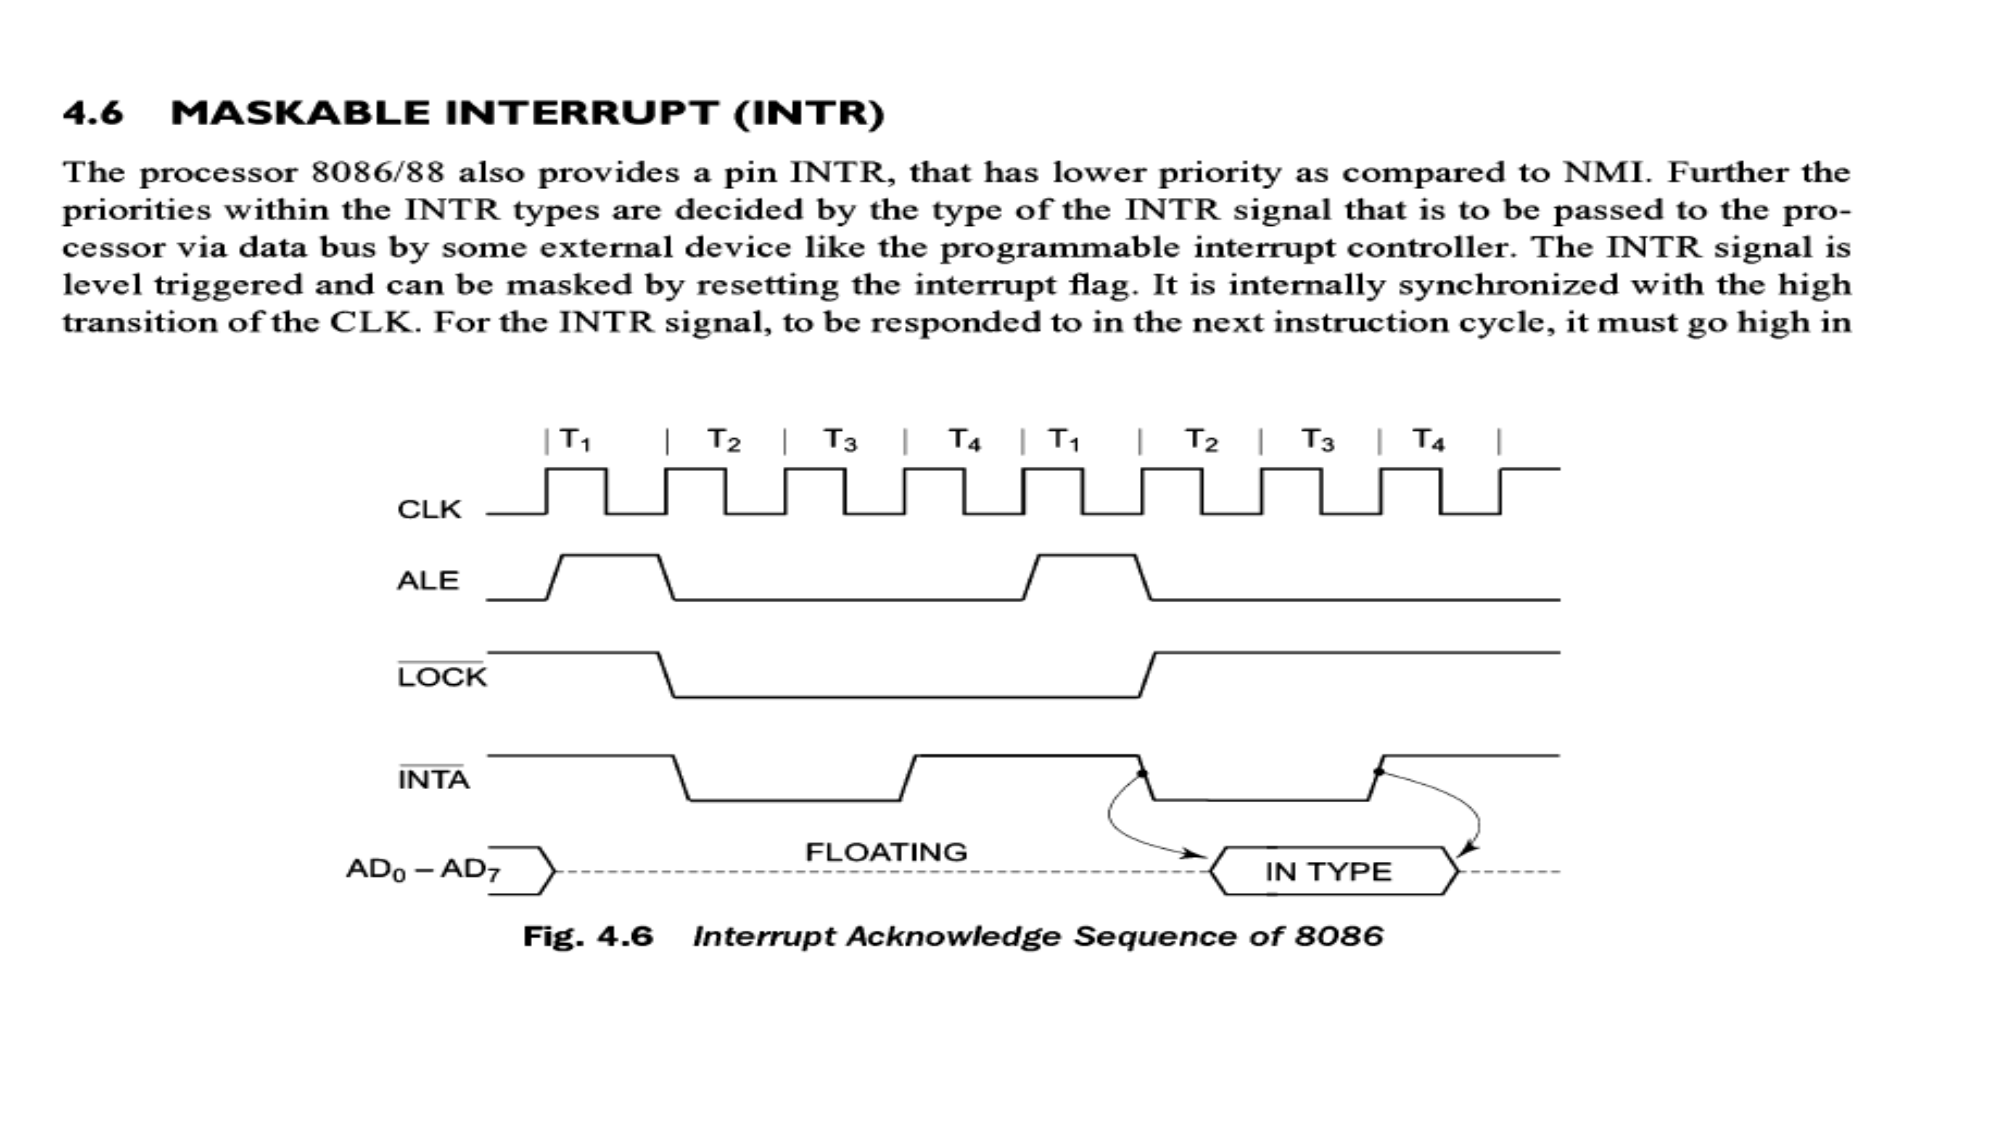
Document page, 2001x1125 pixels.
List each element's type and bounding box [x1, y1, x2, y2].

picture [14, 84, 1942, 1043]
